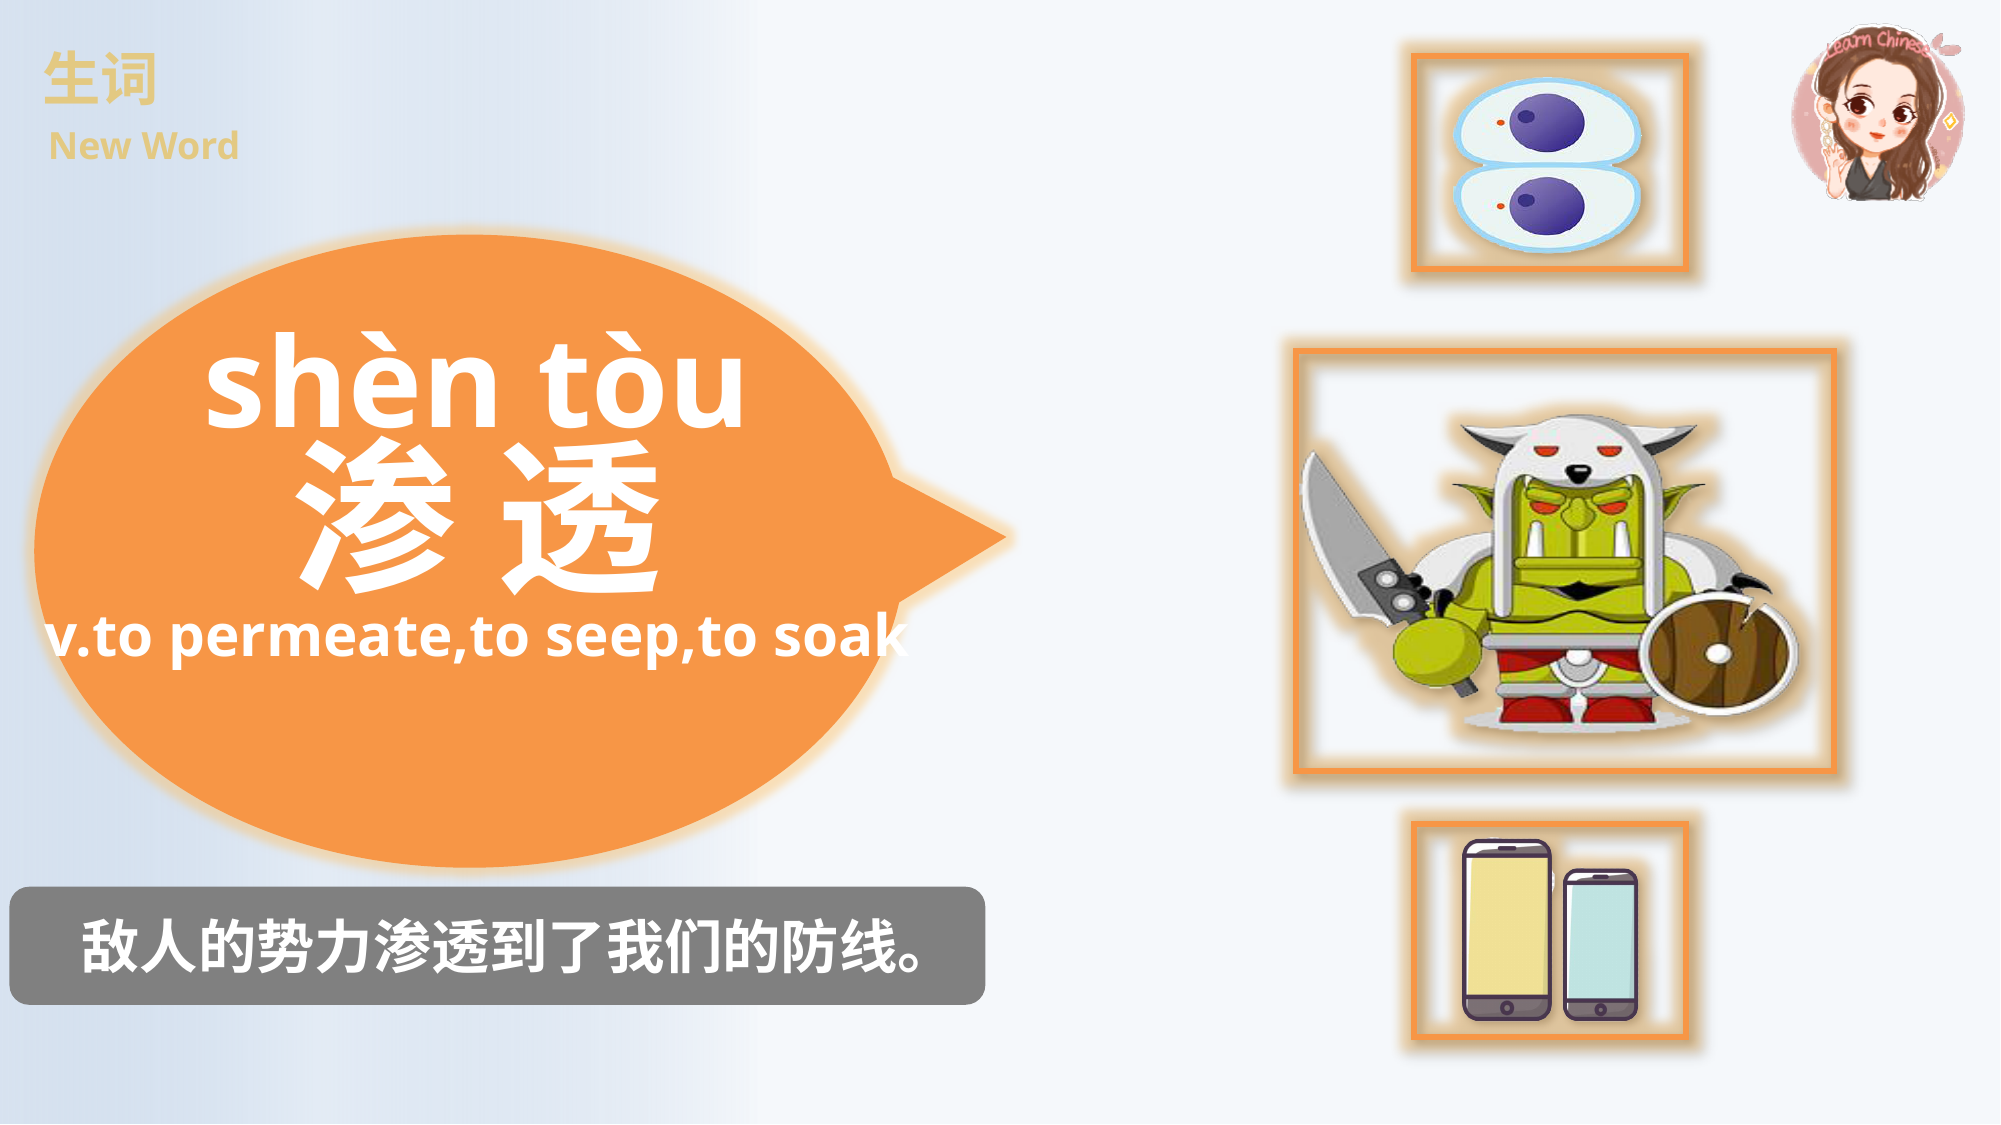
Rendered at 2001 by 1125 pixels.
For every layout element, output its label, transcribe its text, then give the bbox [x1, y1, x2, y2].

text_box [9, 886, 1029, 1005]
text_box New Word [33, 115, 256, 175]
picture [0, 0, 2001, 1125]
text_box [27, 239, 928, 864]
text_box 生词 [27, 35, 174, 120]
